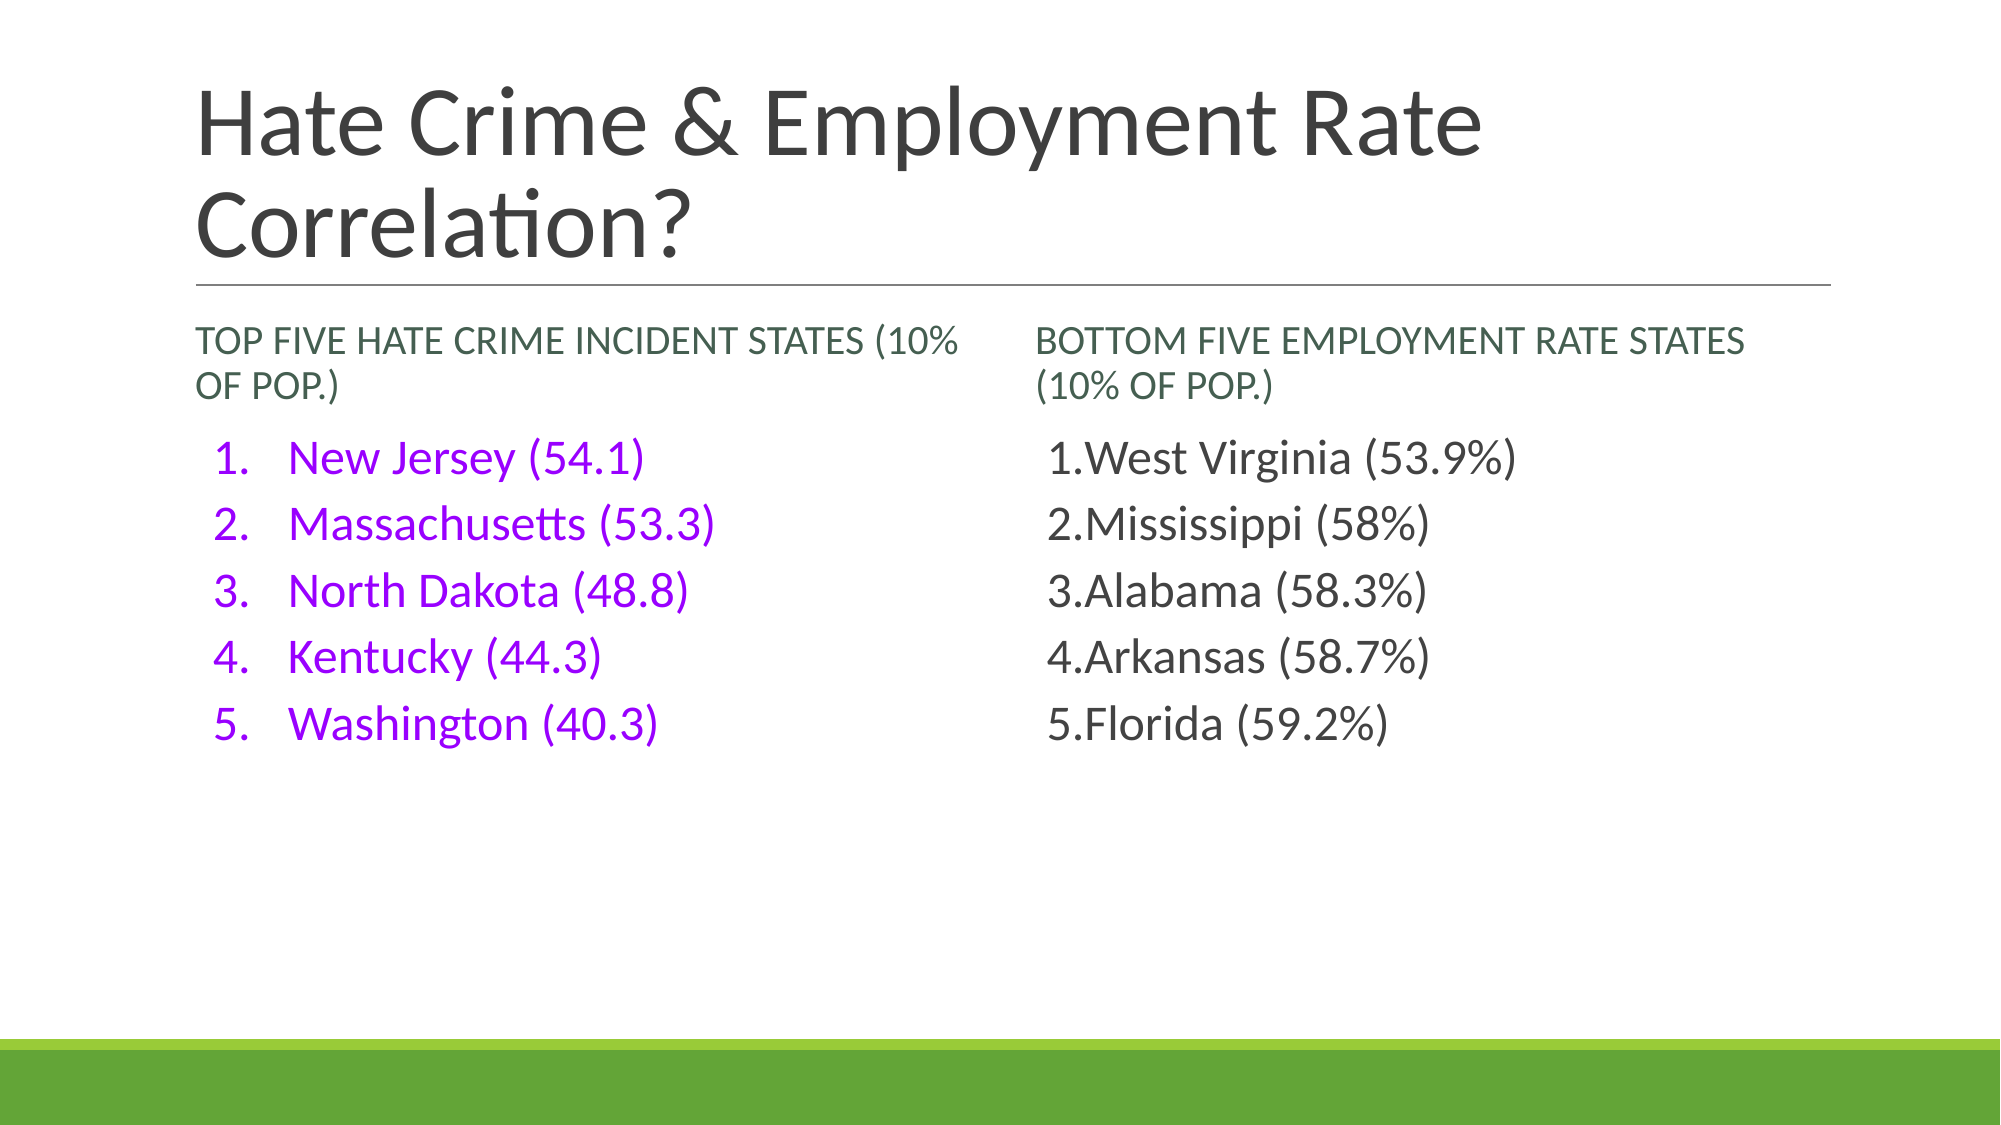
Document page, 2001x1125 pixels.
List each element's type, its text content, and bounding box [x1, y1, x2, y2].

list New Jersey (54.1) Massachusetts (53.3) North Dakota (48.8) Kentucky (44.3) Washington (40.3) [180, 423, 990, 978]
list TOP FIVE HATE CRIME INCIDENT STATES (10% OF POP.) [180, 302, 990, 423]
list BOTTOM FIVE EMPLOYMENT RATE STATES (10% OF POP.) [1020, 302, 1830, 423]
title Hate Crime & Employment Rate Correlation? [180, 47, 1830, 285]
list West Virginia (53.9%) Mississippi (58%) Alabama (58.3%) Arkansas (58.7%) Florida (59.2%) [1020, 423, 1830, 978]
